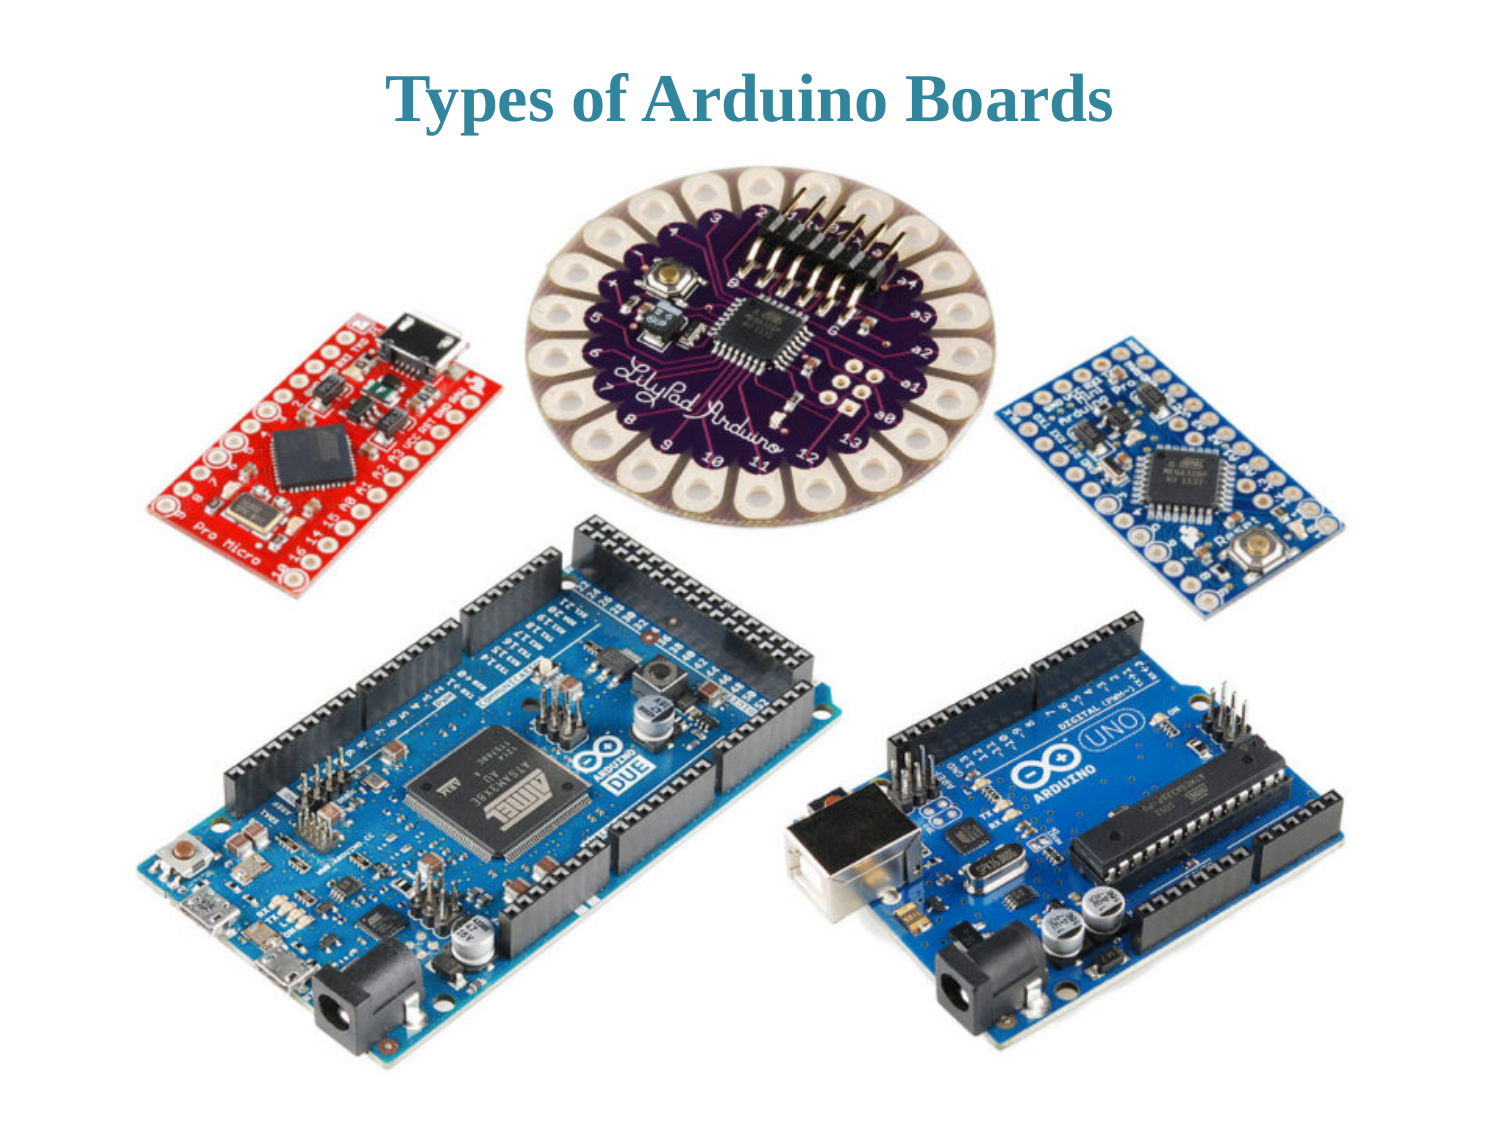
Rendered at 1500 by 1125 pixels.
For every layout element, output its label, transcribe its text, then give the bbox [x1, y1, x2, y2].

picture [124, 149, 1376, 1080]
title Types of Arduino Boards [75, 45, 1425, 233]
